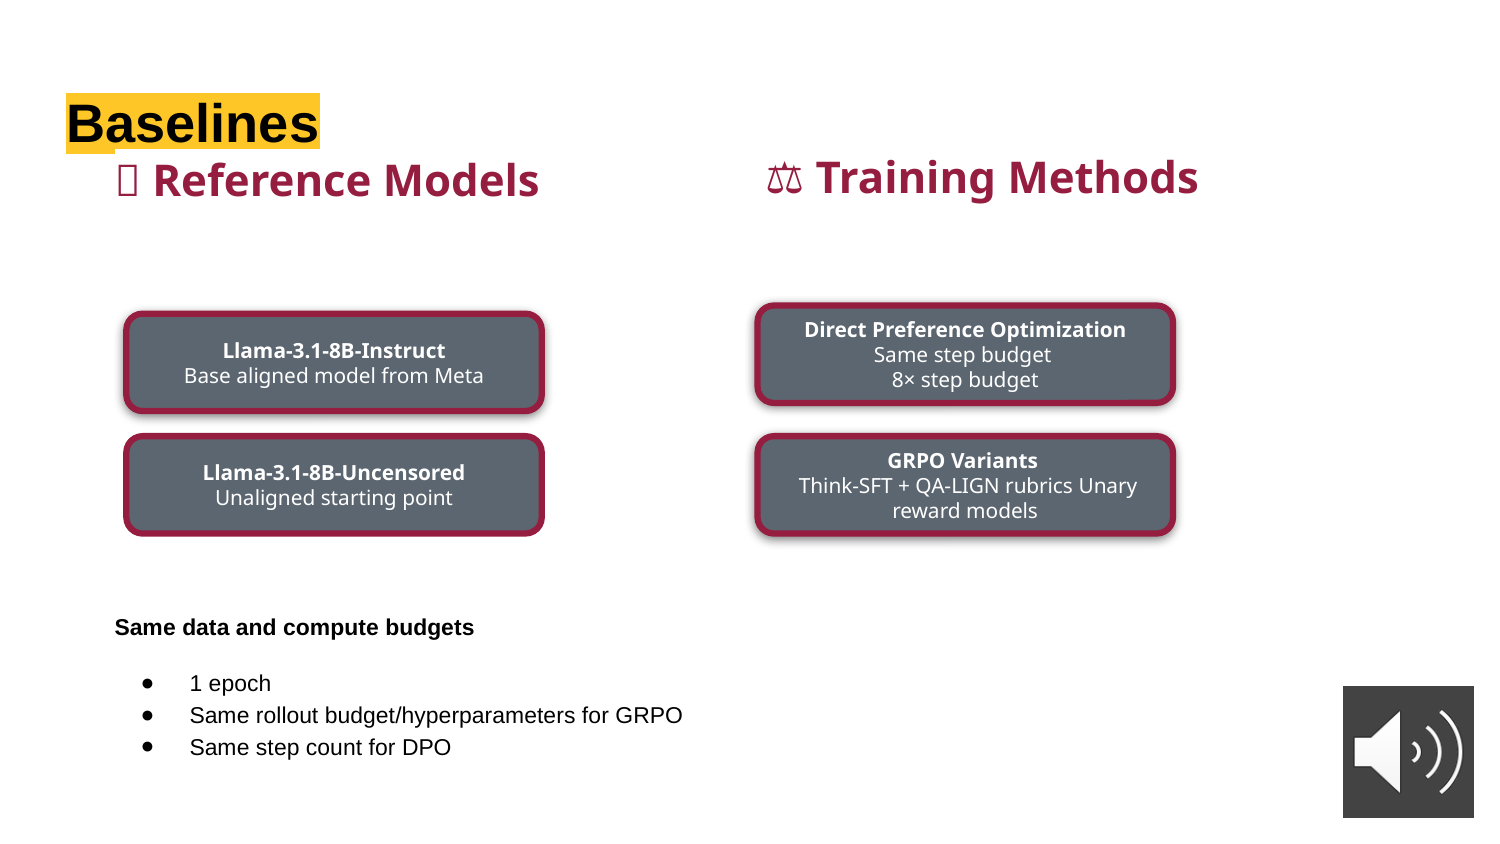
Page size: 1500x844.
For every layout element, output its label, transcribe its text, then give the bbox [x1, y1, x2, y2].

text_box Same data and compute budgets 1 epoch Same rollout budget/hyperparameters for GRPO Same step count for DPO [99, 593, 1253, 779]
picture [1341, 685, 1476, 819]
text_box GRPO Variants Think-SFT + QA-LIGN rubrics Unary reward models [757, 436, 1174, 534]
text_box Llama-3.1-8B-Instruct Base aligned model from Meta [126, 313, 542, 412]
text_box 🎯 Reference Models [99, 129, 569, 218]
text_box Direct Preference Optimization Same step budget 8× step budget [757, 305, 1174, 403]
text_box Llama-3.1-8B-Uncensored Unaligned starting point [126, 436, 542, 534]
text_box ⚖️ Training Methods [749, 126, 1215, 215]
title Baselines [51, 72, 1449, 167]
